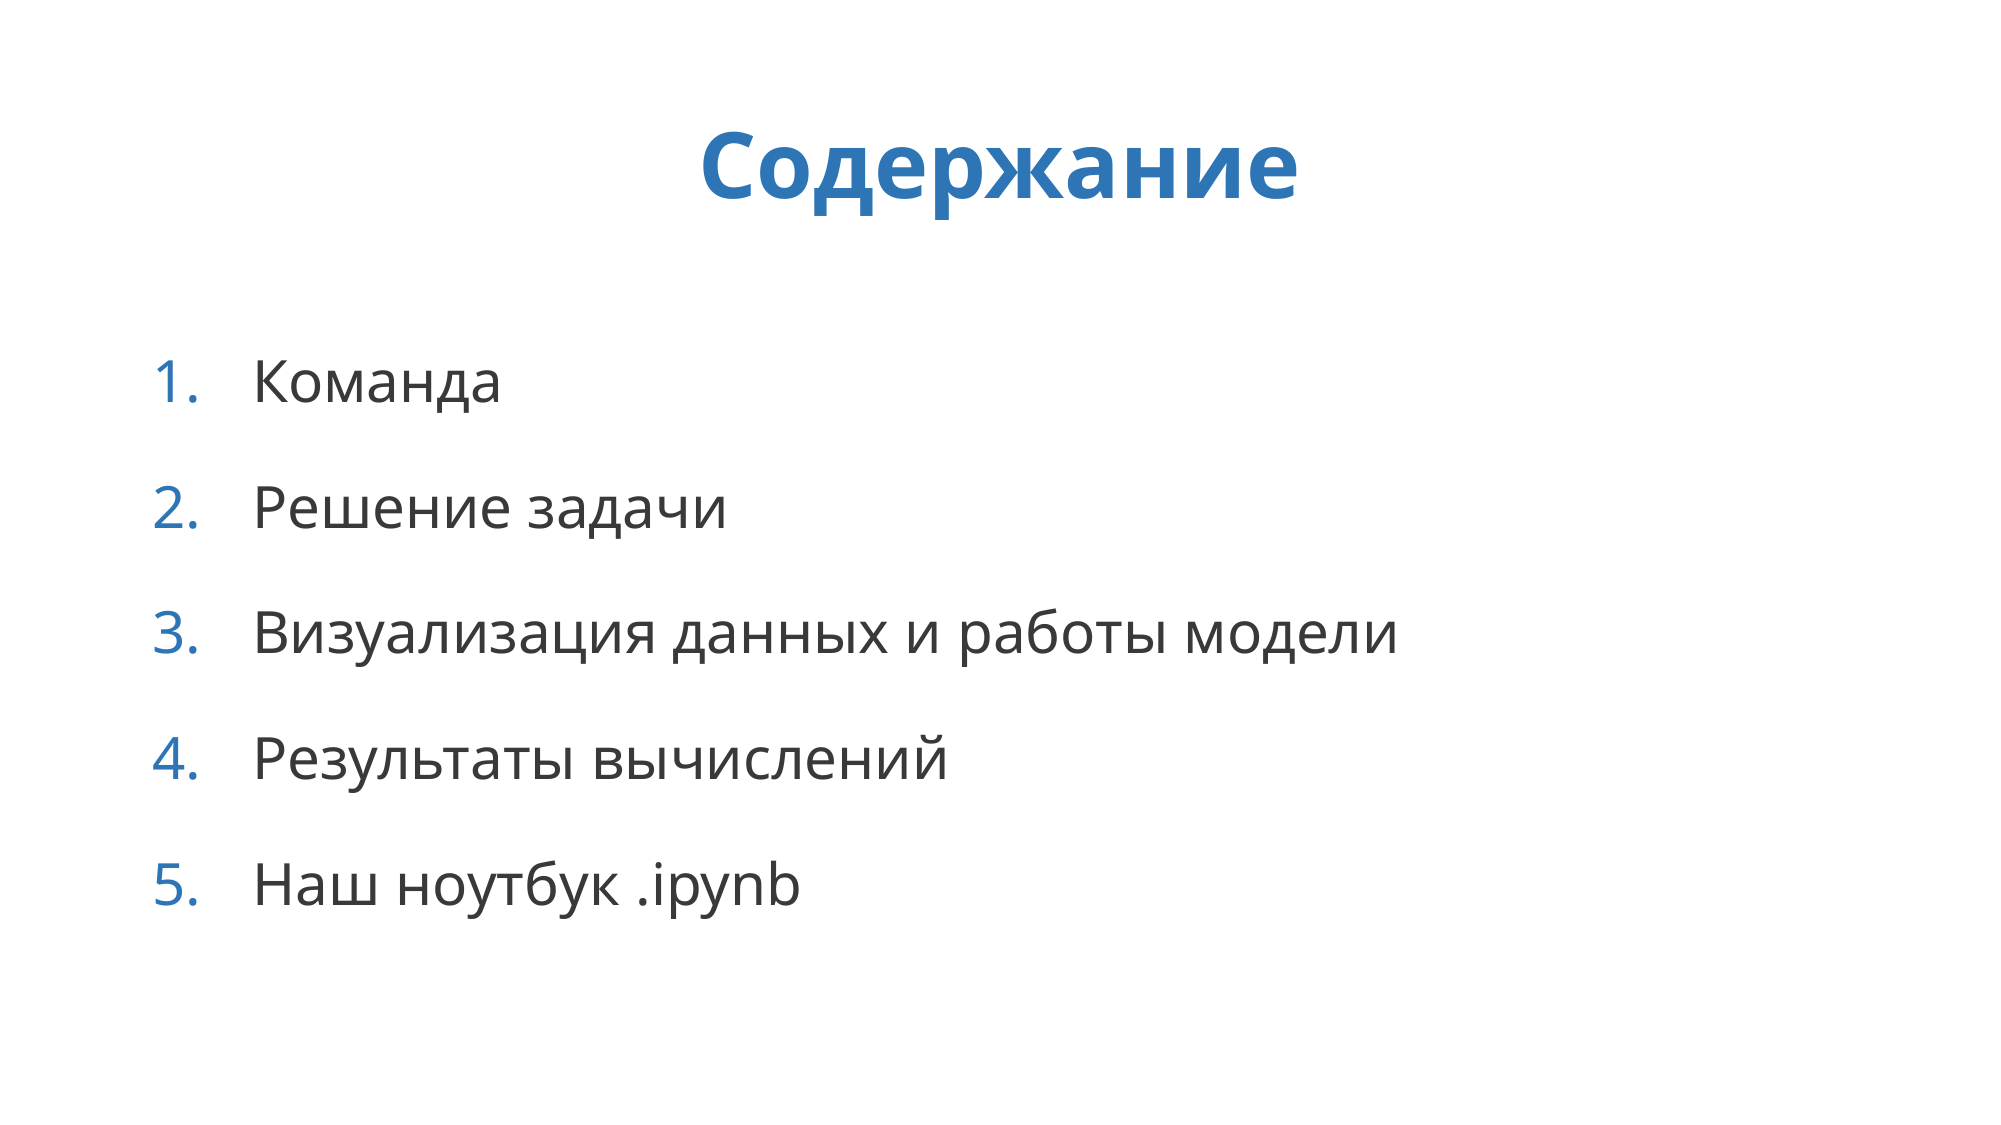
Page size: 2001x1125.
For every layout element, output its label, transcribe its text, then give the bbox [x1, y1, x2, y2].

list Команда Решение задачи Визуализация данных и работы модели Результаты вычислений Наш ноутбук .ipynb [137, 302, 1863, 1016]
title Содержание [137, 59, 1863, 278]
